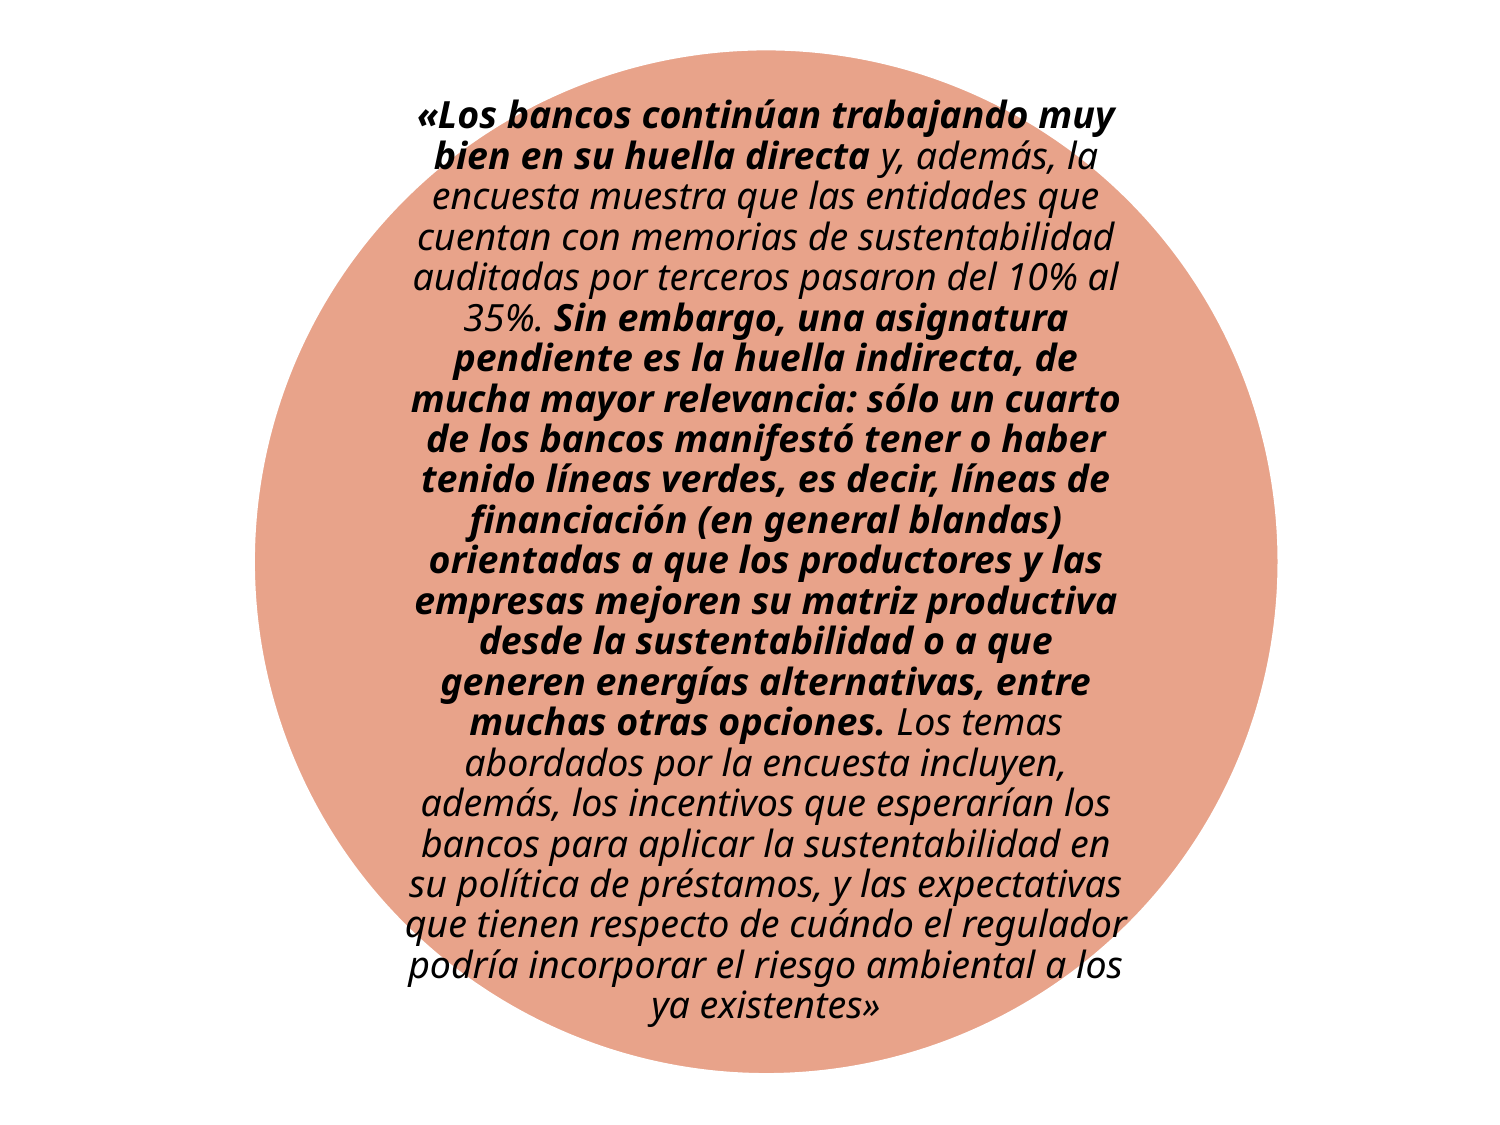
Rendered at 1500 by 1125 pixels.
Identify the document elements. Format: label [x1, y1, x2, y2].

text_box [253, 30, 1279, 1093]
